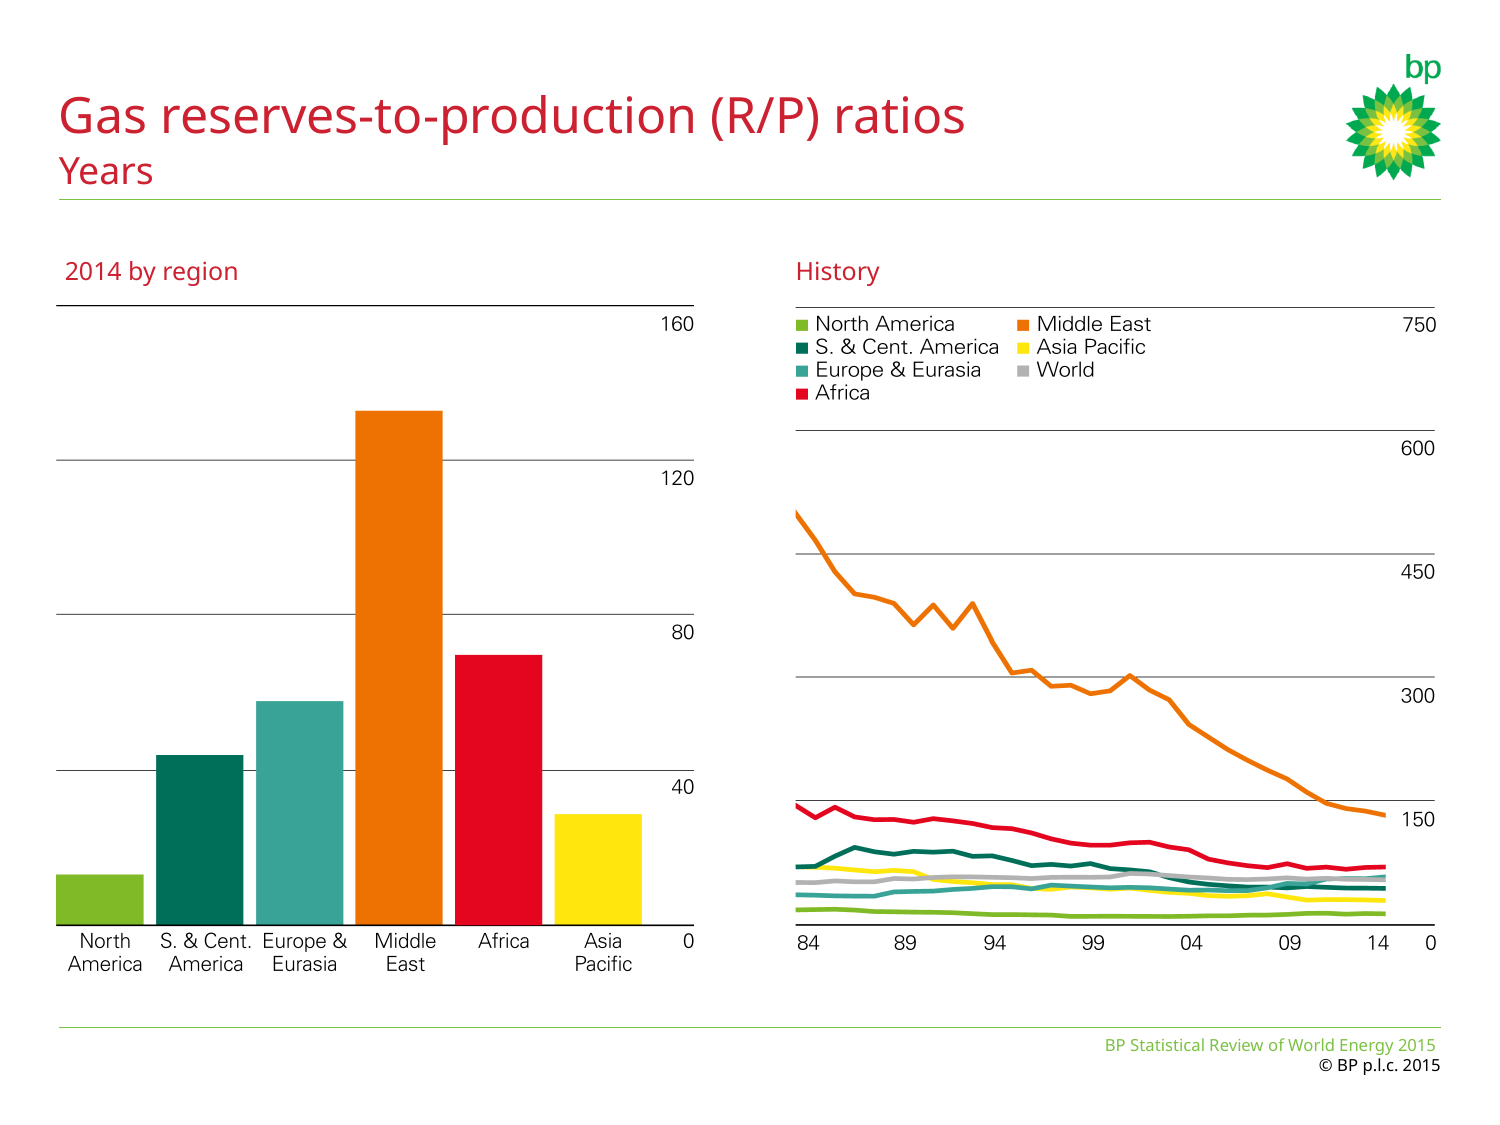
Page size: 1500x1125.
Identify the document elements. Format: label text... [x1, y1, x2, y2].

footer BP Statistical Review of World Energy 2015 © BP p.l.c. 2015 [941, 1033, 1441, 1093]
text_box 2014 by region [64, 255, 349, 286]
text_box History [795, 255, 1079, 286]
picture [55, 305, 1442, 977]
picture [1346, 54, 1441, 96]
text_box Gas reserves-to-production (R/P) ratios Years [59, 96, 1441, 197]
